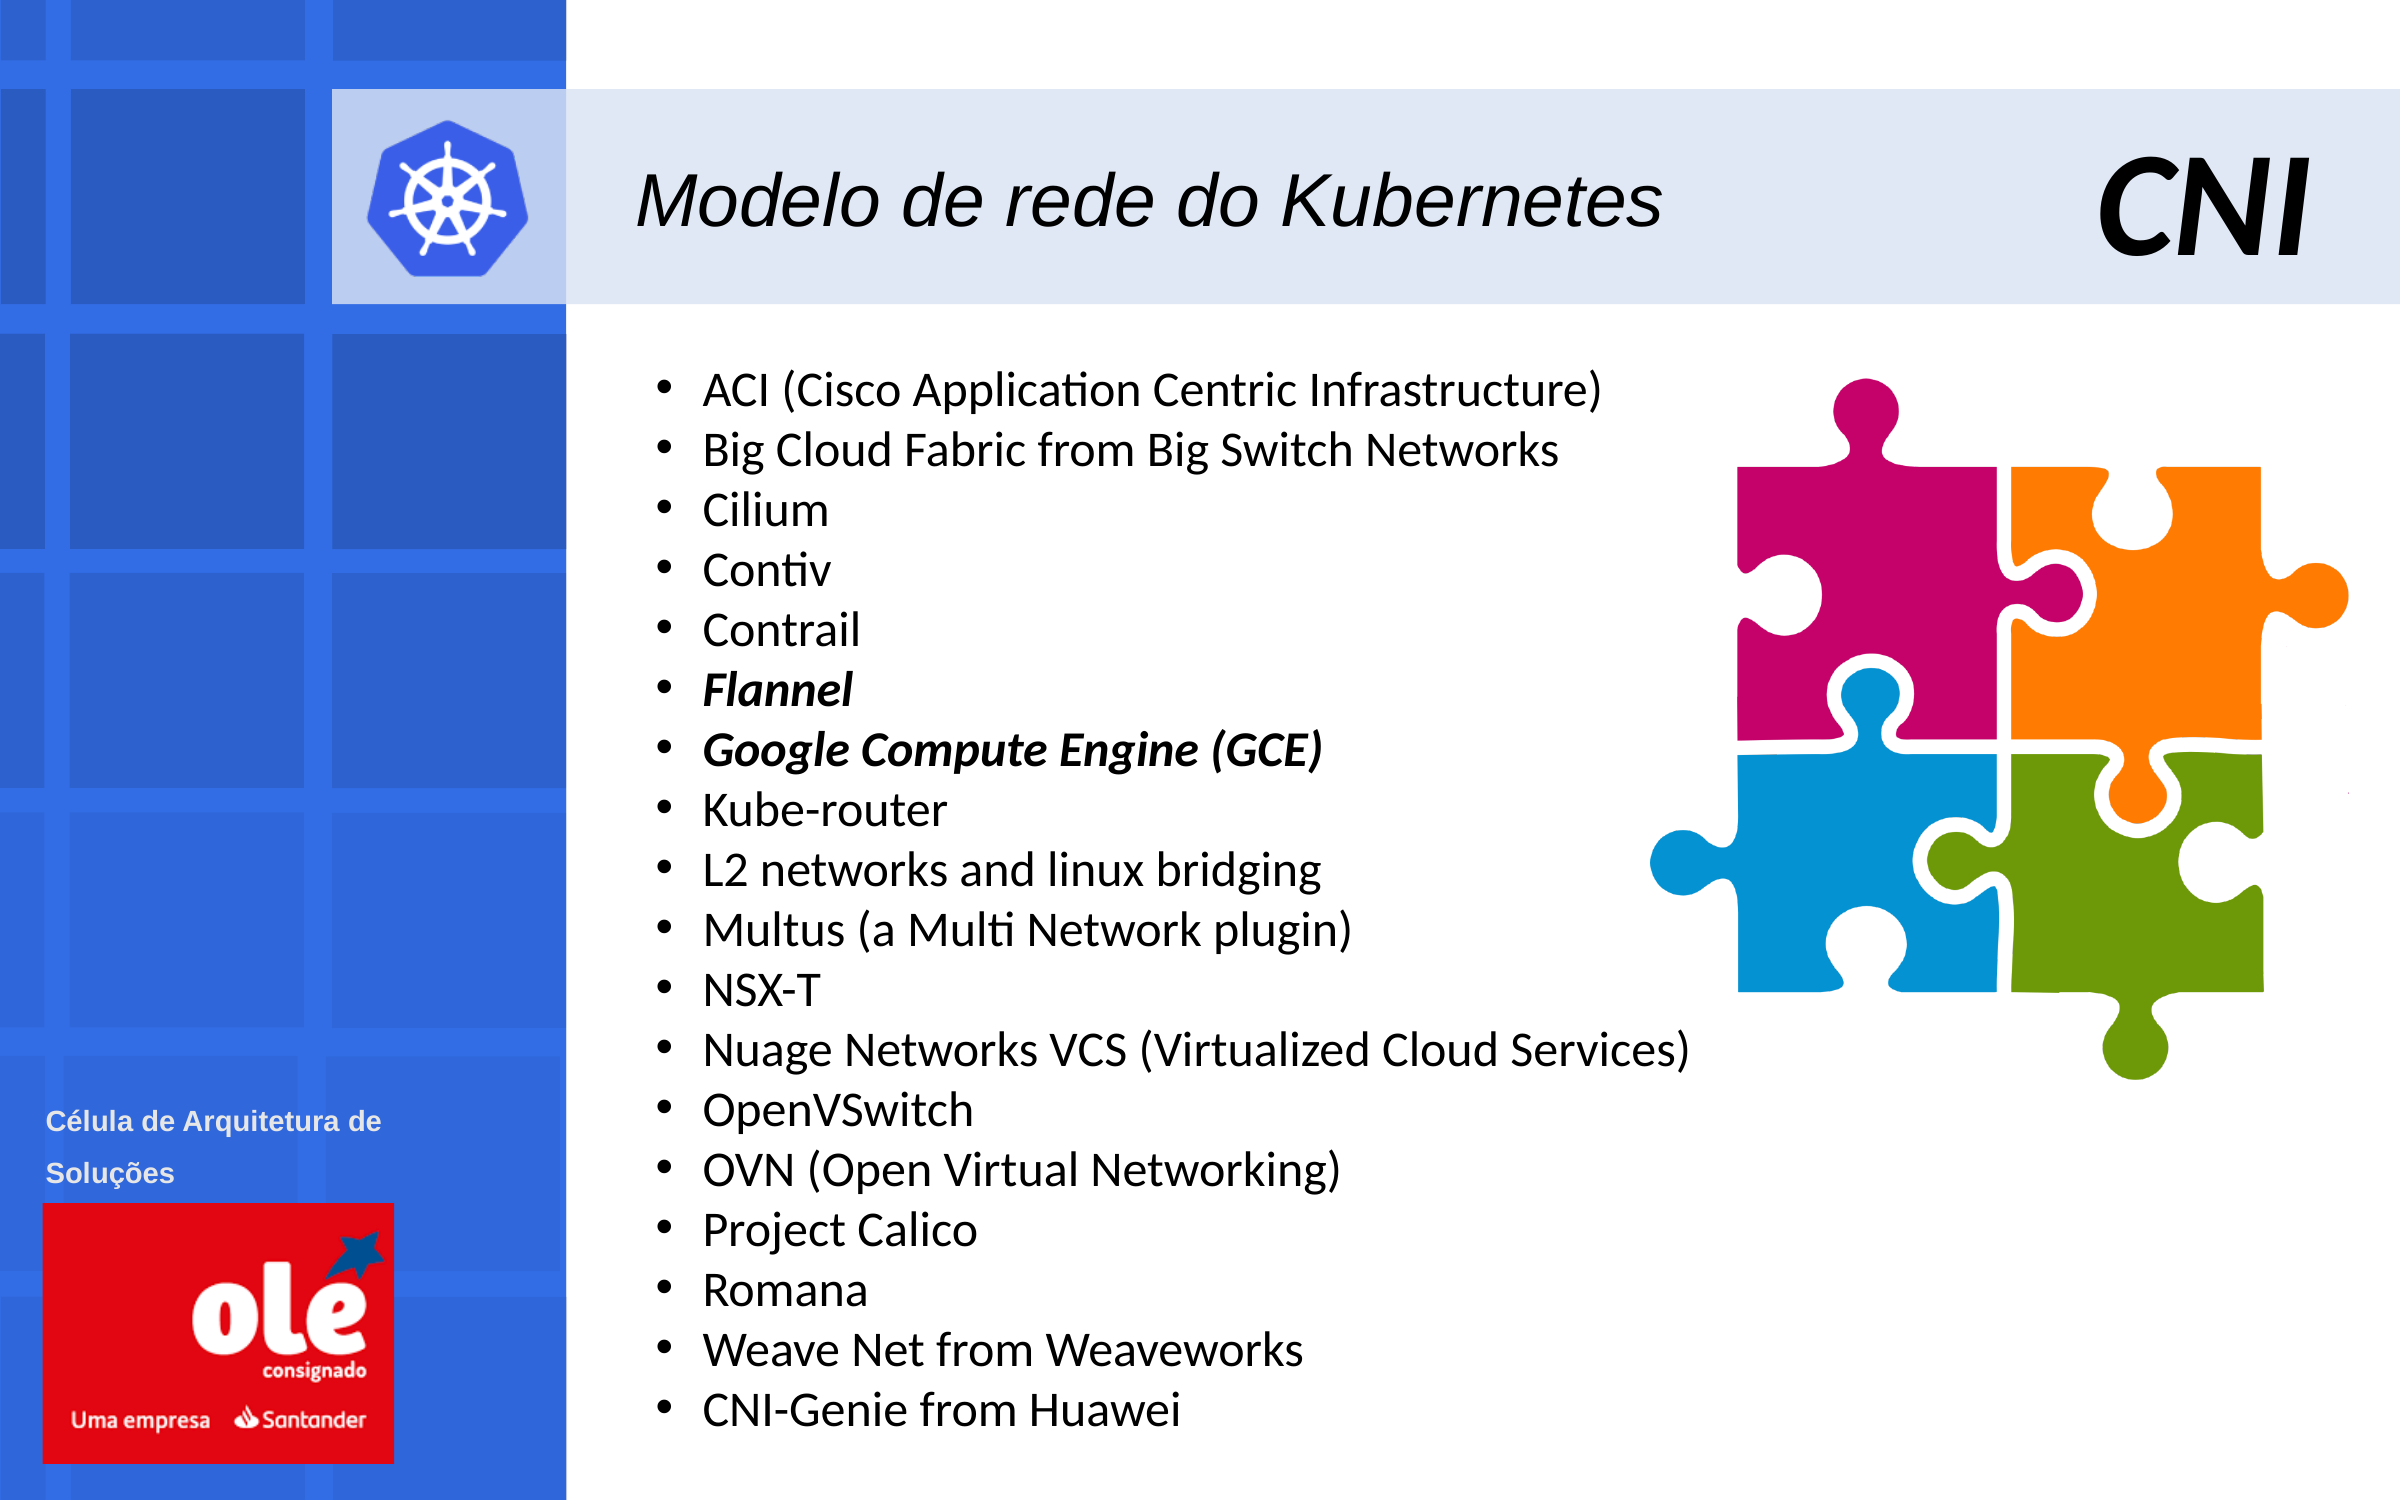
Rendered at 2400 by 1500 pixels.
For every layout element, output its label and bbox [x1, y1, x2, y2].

picture [1649, 378, 2349, 1080]
text_box [0, 0, 2400, 1500]
text_box [0, 333, 568, 1500]
